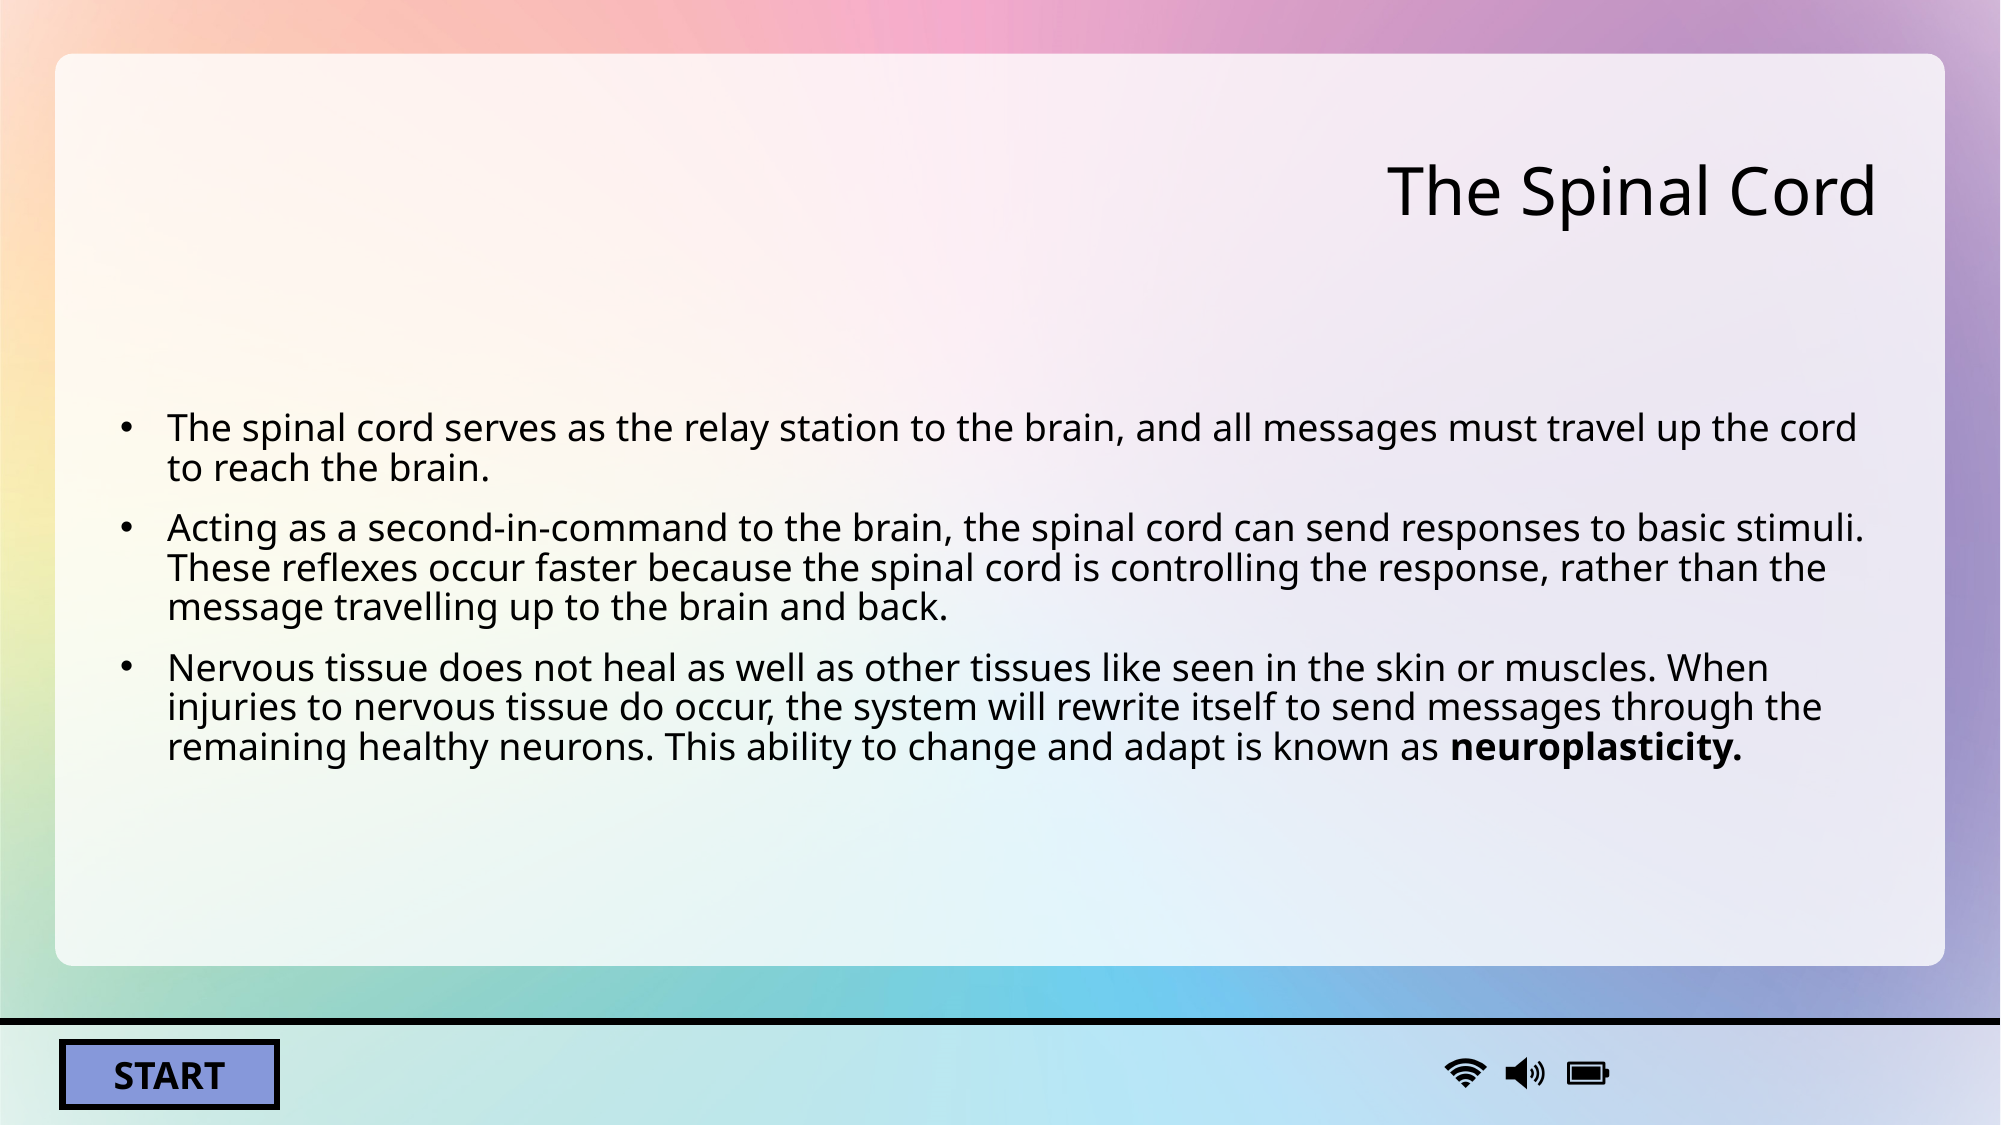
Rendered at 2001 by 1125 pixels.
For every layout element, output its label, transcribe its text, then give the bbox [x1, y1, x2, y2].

list The spinal cord serves as the relay station to the brain, and all messages must travel up the cord to reach the brain. Acting as a second-in-command to the brain, the spinal cord can send responses to basic stimuli. These reflexes occur faster because the spinal cord is controlling the response, rather than the message travelling up to the brain and back. Nervous tissue does not heal as well as other tissues like seen in the skin or muscles. When injuries to nervous tissue do occur, the system will rewrite itself to send messages through the remaining healthy neurons. This ability to change and adapt is known as neuroplasticity. [105, 314, 1895, 863]
picture [1442, 1050, 1488, 1096]
title The Spinal Cord [105, 87, 1895, 278]
picture [1565, 1050, 1611, 1096]
picture [1504, 1050, 1550, 1096]
picture [0, 0, 2001, 1125]
